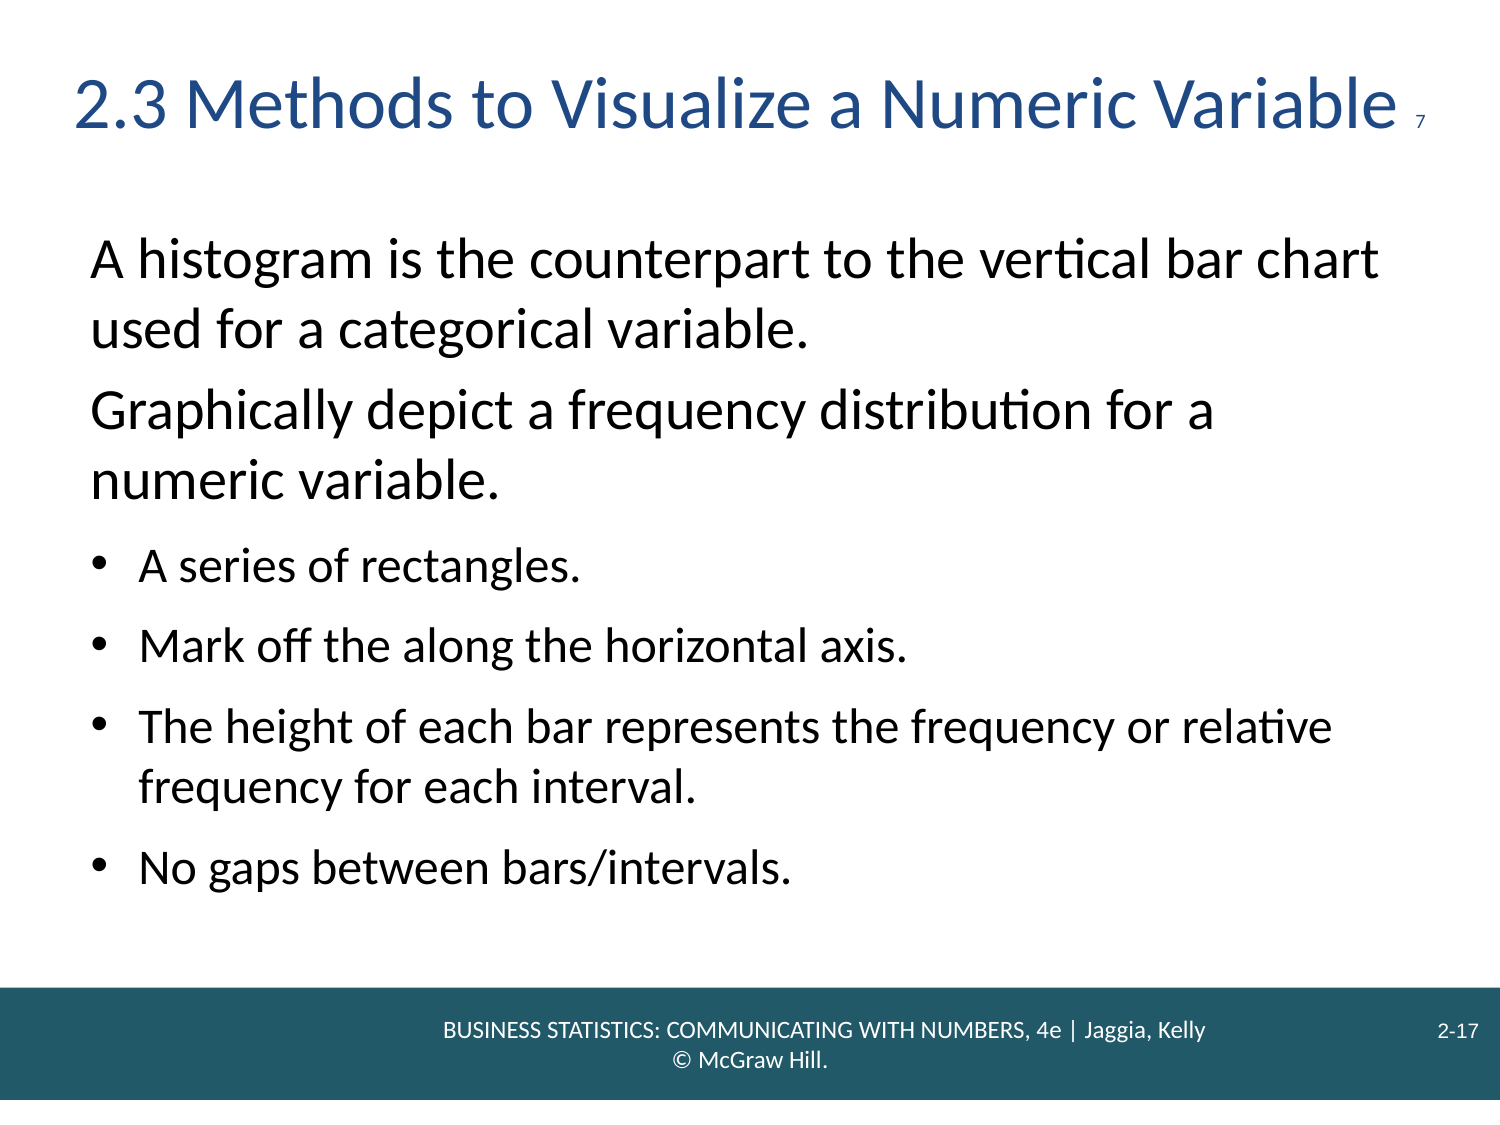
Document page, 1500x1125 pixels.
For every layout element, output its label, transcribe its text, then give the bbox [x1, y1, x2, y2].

title 2.3 Methods to Visualize a Numeric Variable 7 [50, 11, 1450, 186]
list A histogram is the counterpart to the vertical bar chart used for a categorical variable. Graphically depict a frequency distribution for a numeric variable. A series of rectangles. Mark off the along the horizontal axis. The height of each bar represents the frequency or relative frequency for each interval. No gaps between bars/intervals. [75, 212, 1426, 944]
